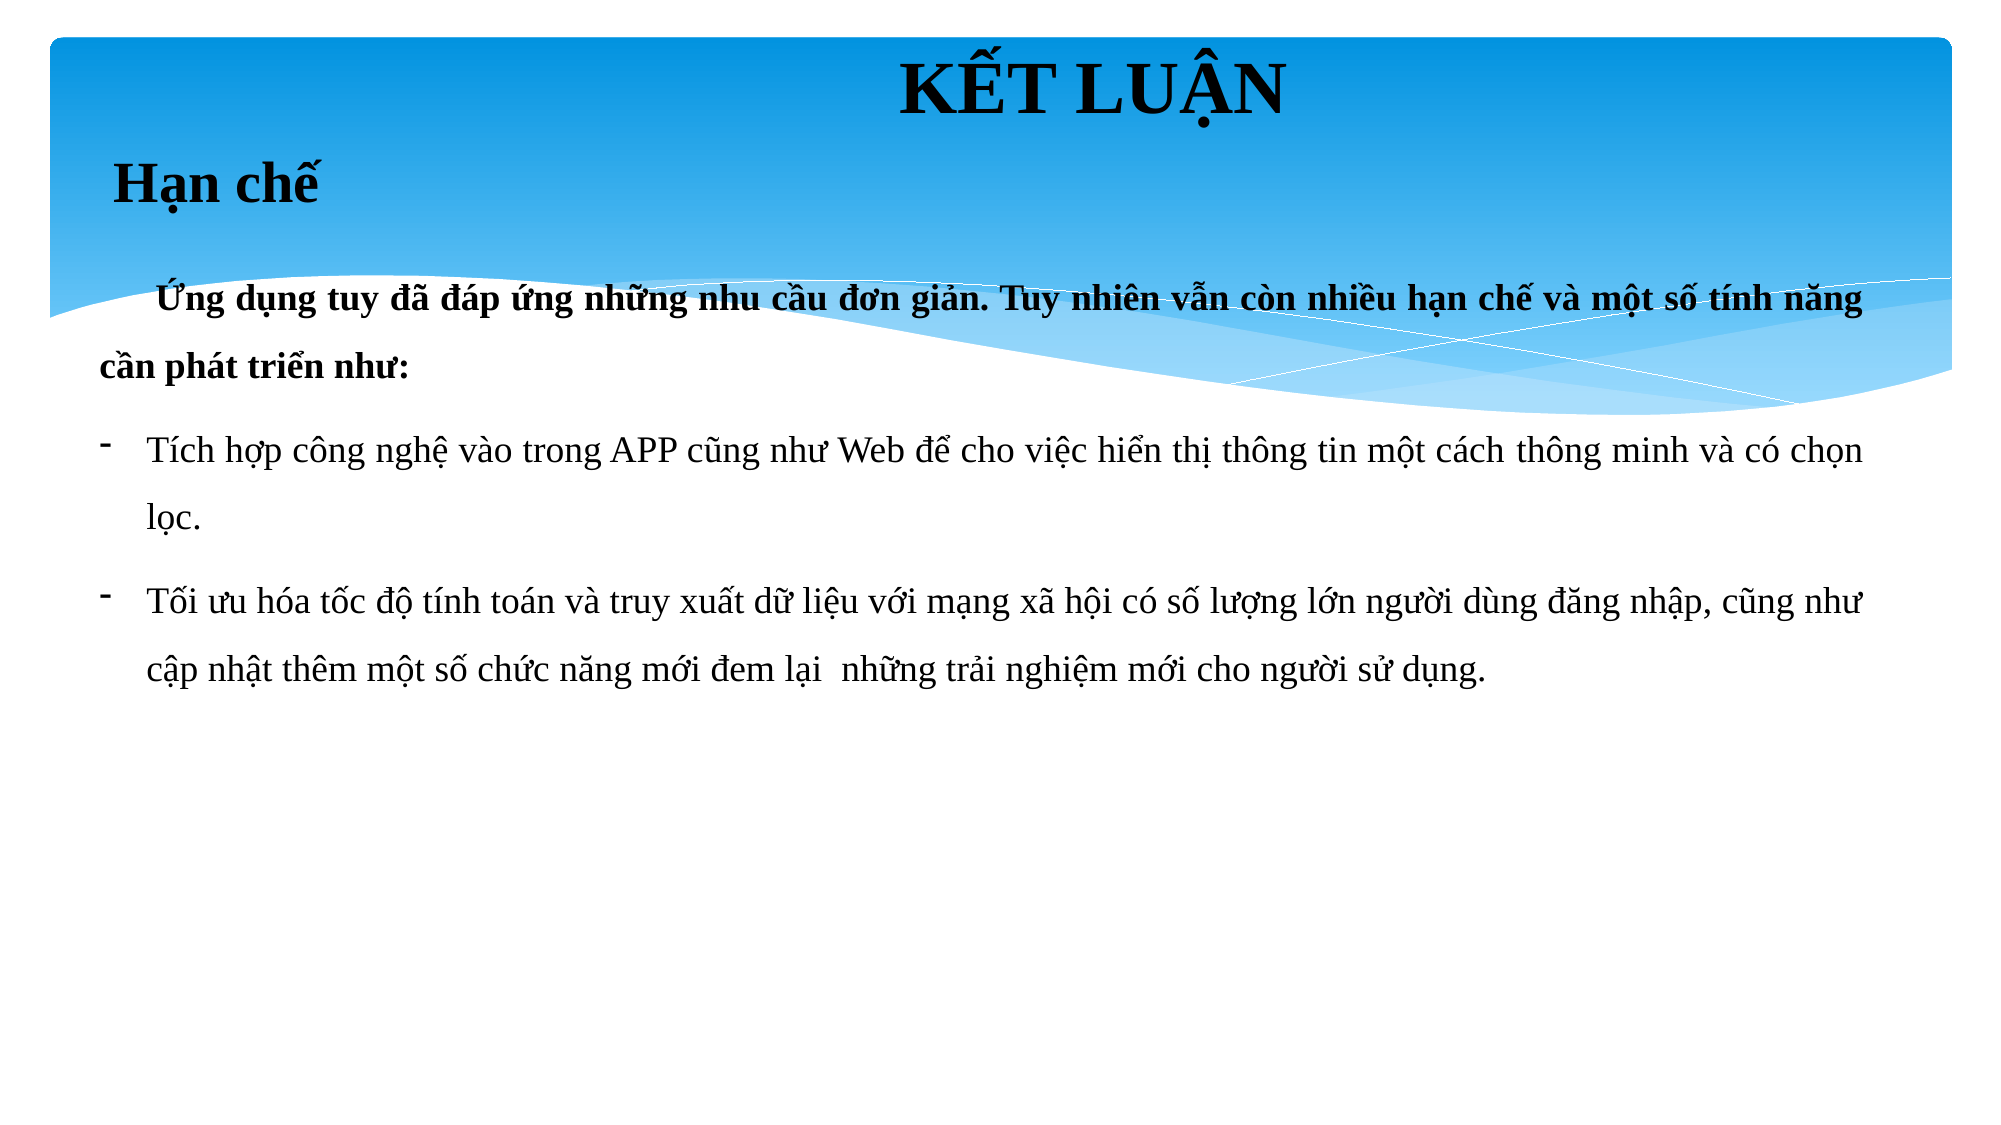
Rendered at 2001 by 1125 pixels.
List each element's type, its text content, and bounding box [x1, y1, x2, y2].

text_box Hạn chế [84, 137, 1434, 222]
text_box KẾT LUẬN [291, 31, 1897, 136]
text_box Ứng dụng tuy đã đáp ứng những nhu cầu đơn giản. Tuy nhiên vẫn còn nhiều hạn chế và một số tính năng cần phát triển như: Tích hợp công nghệ vào trong APP cũng như Web để cho việc hiển thị thông tin một cách thông minh và có chọn lọc. Tối ưu hóa tốc độ tính toán và truy xuất dữ liệu với mạng xã hội có số lượng lớn người dùng đăng nhập, cũng như cập nhật thêm một số chức năng mới đem lại những trải nghiệm mới cho người sử dụng. [84, 243, 1879, 697]
